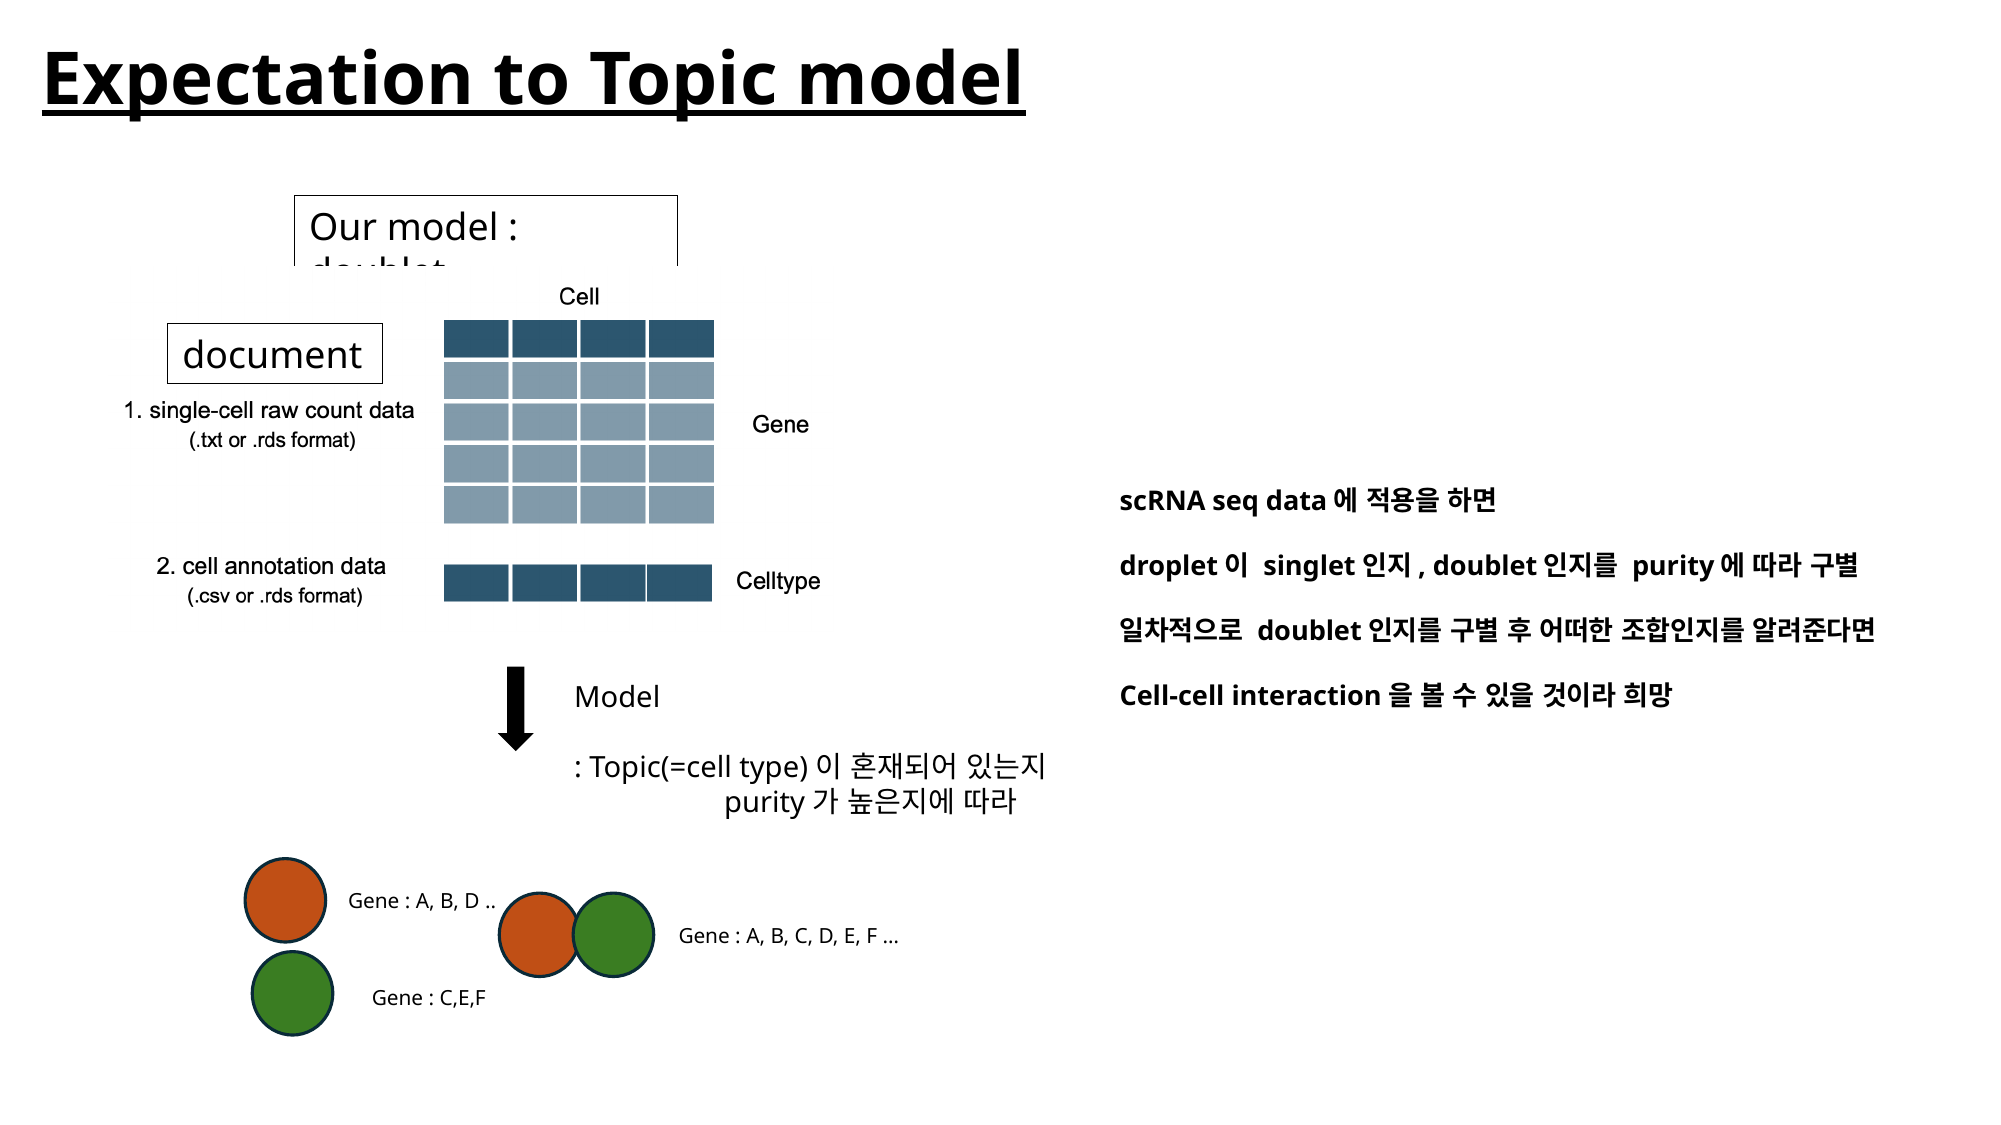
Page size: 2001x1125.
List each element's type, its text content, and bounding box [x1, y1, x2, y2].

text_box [244, 858, 940, 1036]
text_box Model : Topic(=cell type)이 혼재되어 있는지 purity가 높은지에 따라 [559, 670, 1091, 826]
title Expectation to Topic model [26, 23, 1918, 129]
text_box [497, 666, 534, 752]
picture [107, 265, 835, 633]
text_box Our model : doublet [294, 195, 678, 265]
text_box scRNA seq data에 적용을 하면 droplet이 singlet인지, doublet인지를 purity에 따라 구별 일차적으로 doublet인지를 구별 후 어떠한 조합인지를 알려준다면 Cell-cell interaction을 볼 수 있을 것이라 희망 [1104, 475, 2000, 718]
